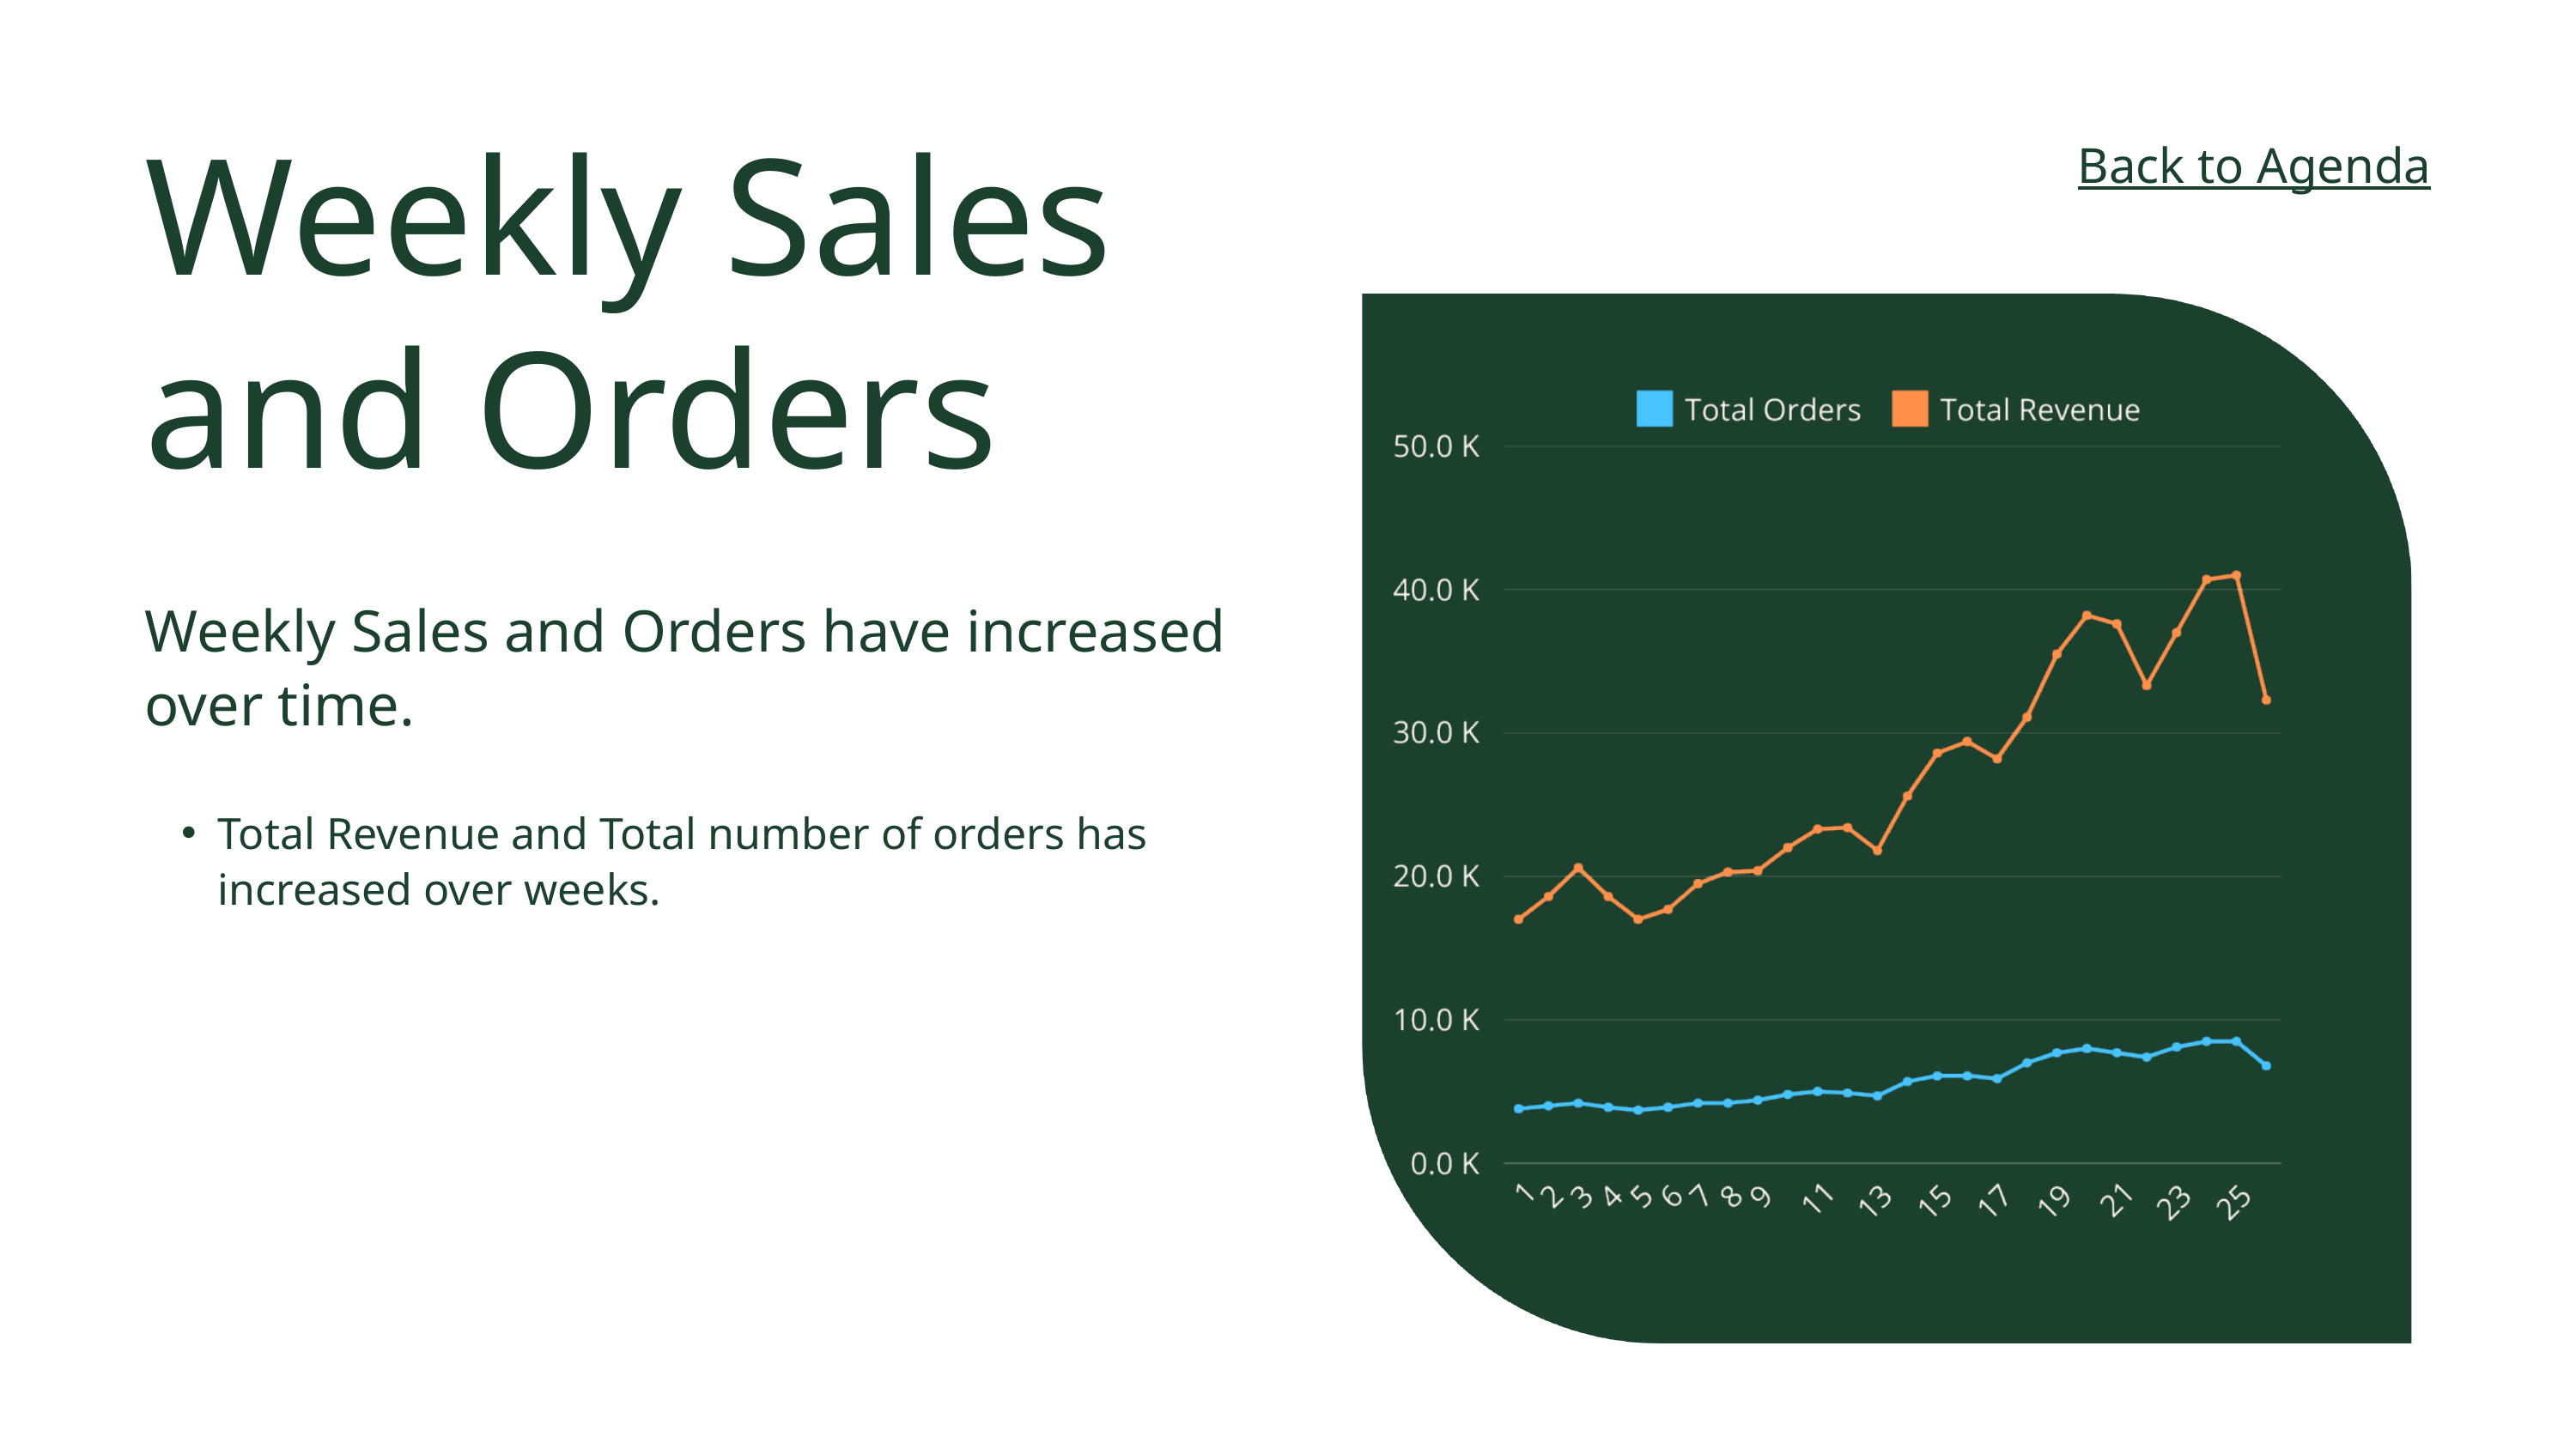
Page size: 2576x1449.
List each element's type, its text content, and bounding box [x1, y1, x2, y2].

text_box Weekly Sales and Orders have increased over time. [144, 588, 1246, 738]
text_box Back to Agenda [1832, 130, 2432, 193]
text_box Total Revenue and Total number of orders has increased over weeks. [144, 802, 1246, 914]
text_box [1362, 294, 2412, 1343]
text_box Weekly Sales and Orders [144, 113, 1207, 500]
picture [1303, 282, 2370, 1314]
